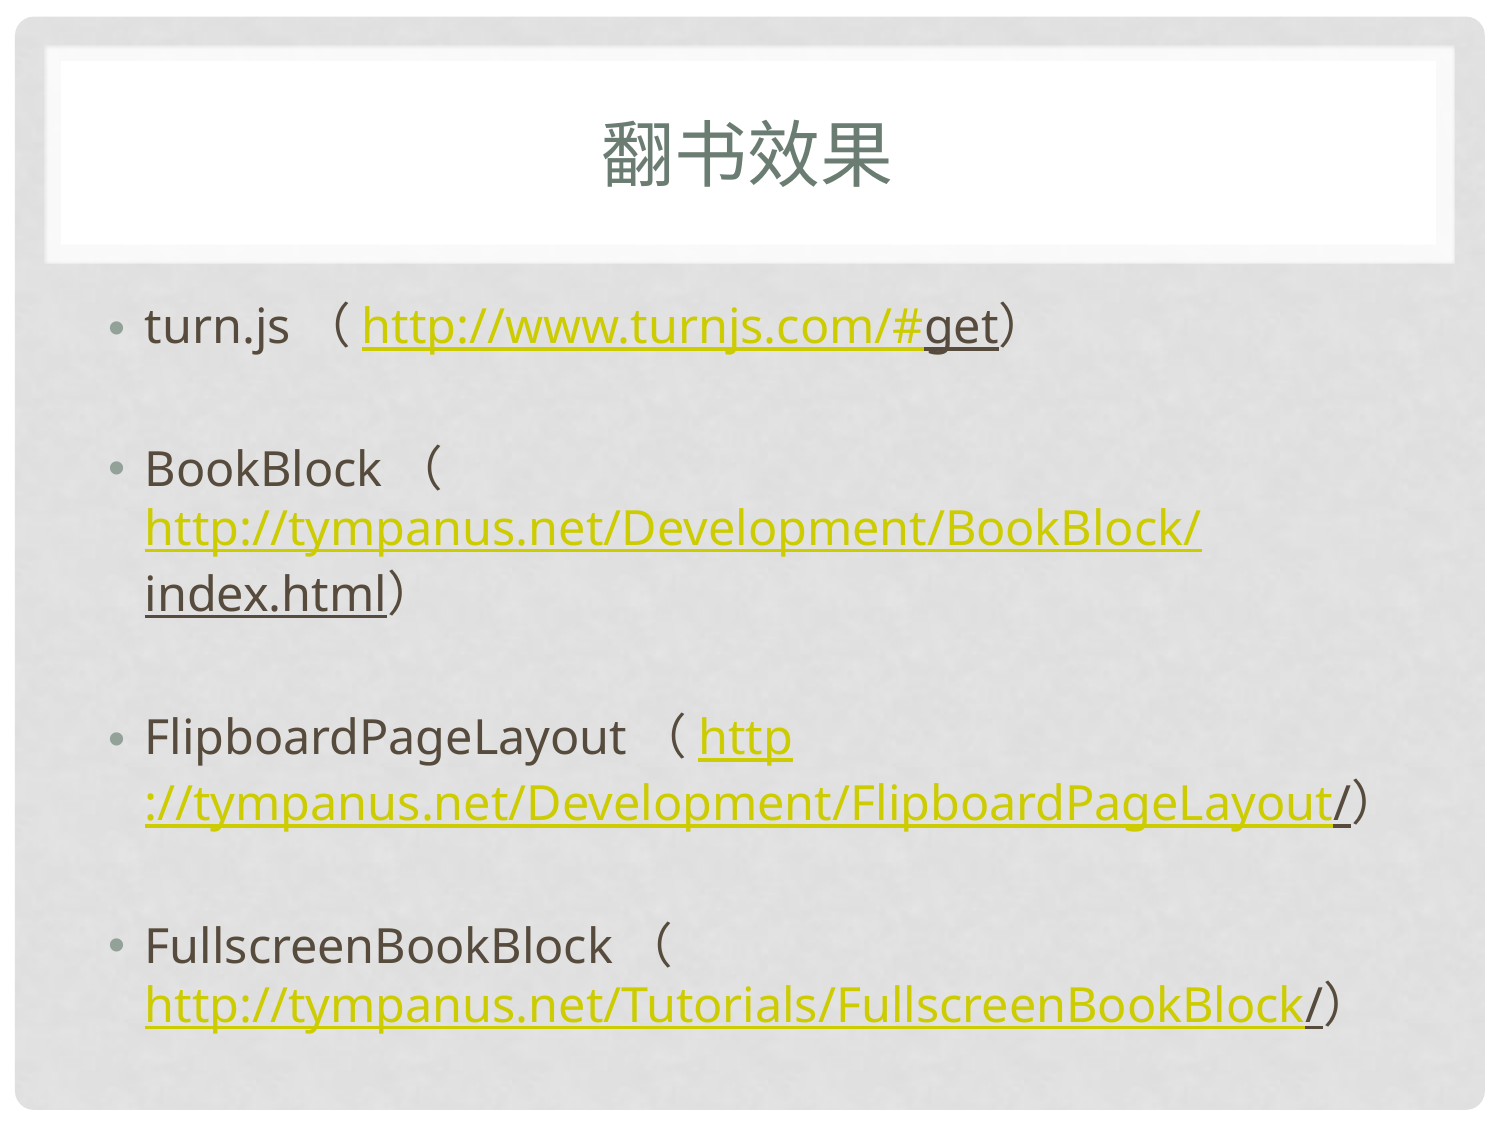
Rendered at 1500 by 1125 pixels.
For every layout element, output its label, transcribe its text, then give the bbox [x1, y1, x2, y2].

title 翻书效果 [69, 66, 1425, 238]
list turn.js（http://www.turnjs.com/#get） BookBlock（http://tympanus.net/Development/BookBlock/index.html） FlipboardPageLayout（http://tympanus.net/Development/FlipboardPageLayout/） FullscreenBookBlock（http://tympanus.net/Tutorials/FullscreenBookBlock/） [75, 287, 1425, 1092]
